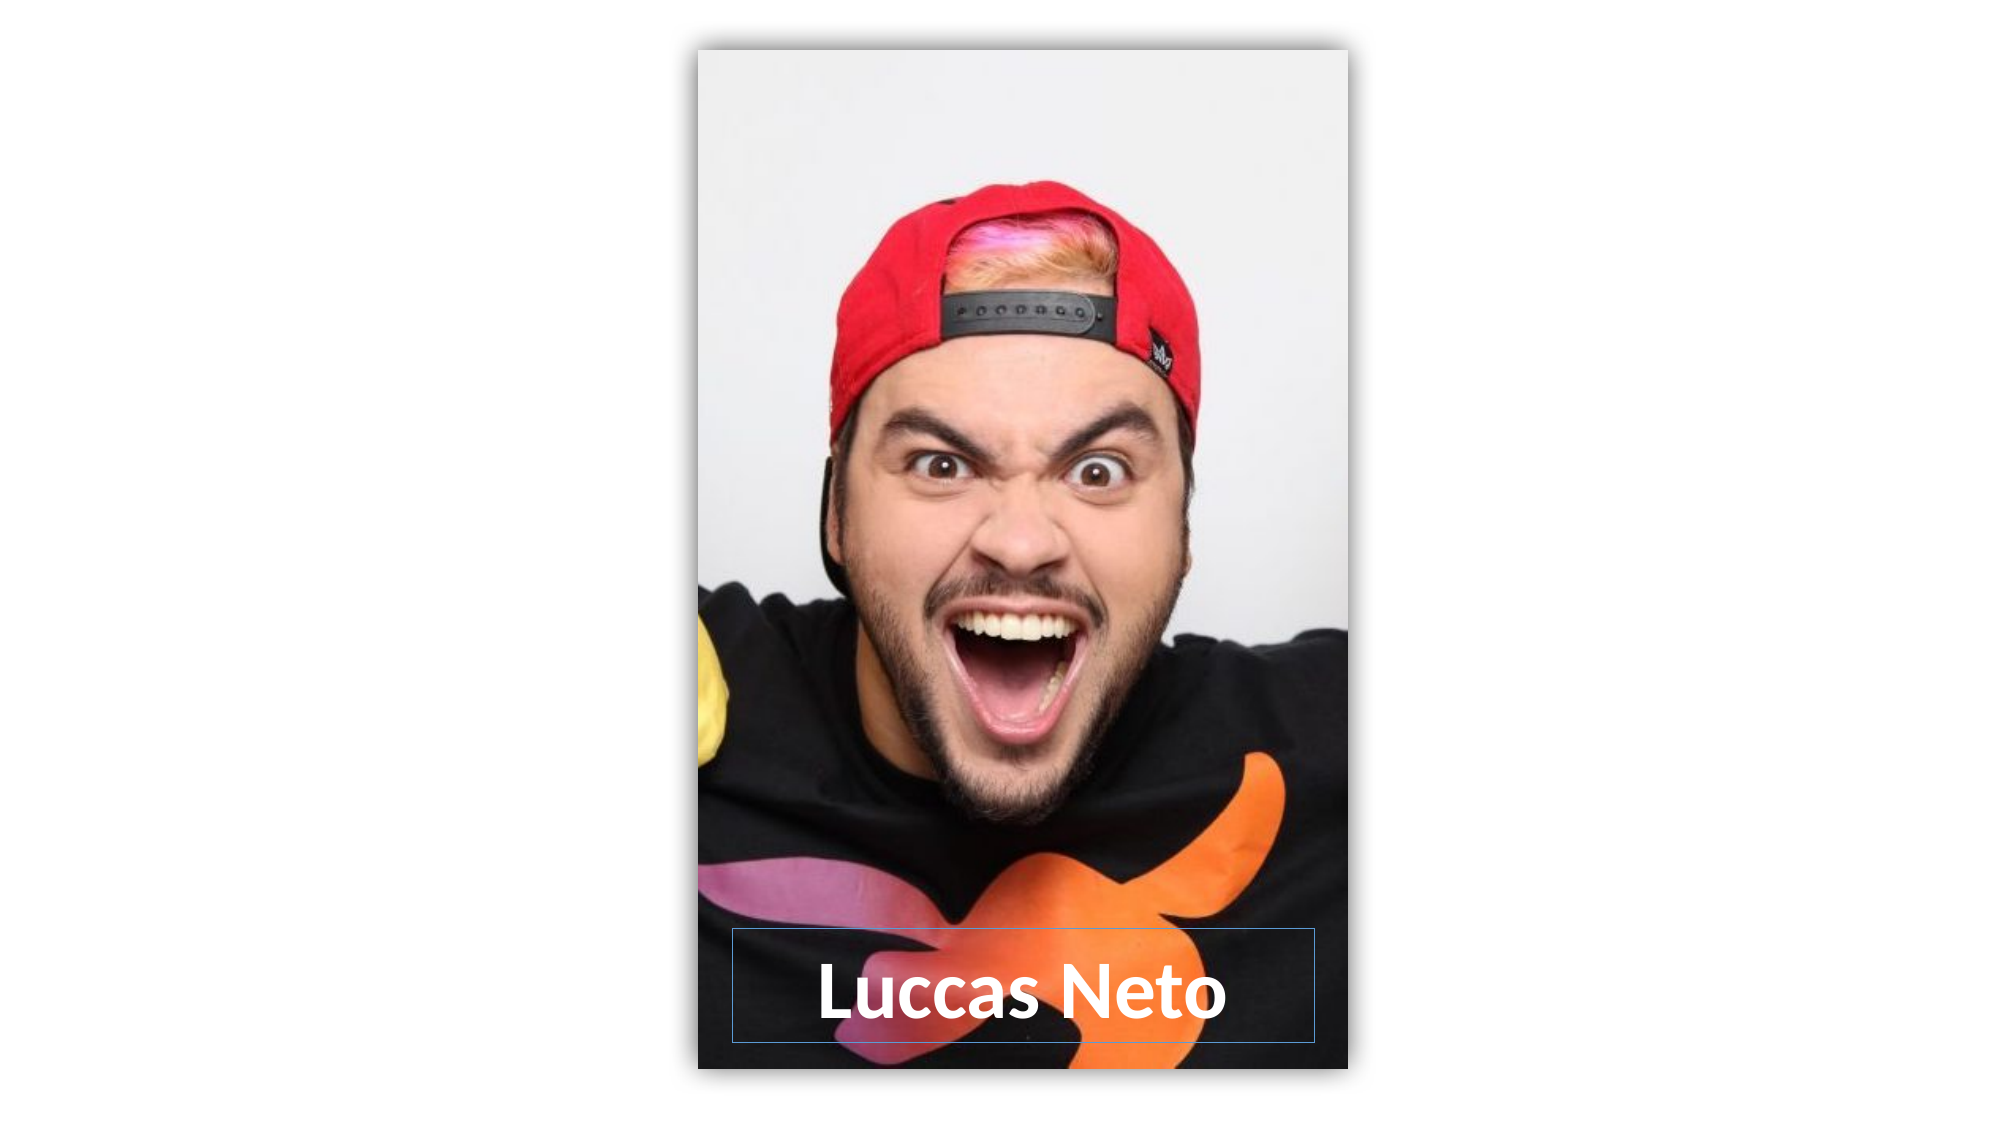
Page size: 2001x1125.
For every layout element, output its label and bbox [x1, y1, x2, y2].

picture [698, 50, 1348, 1069]
